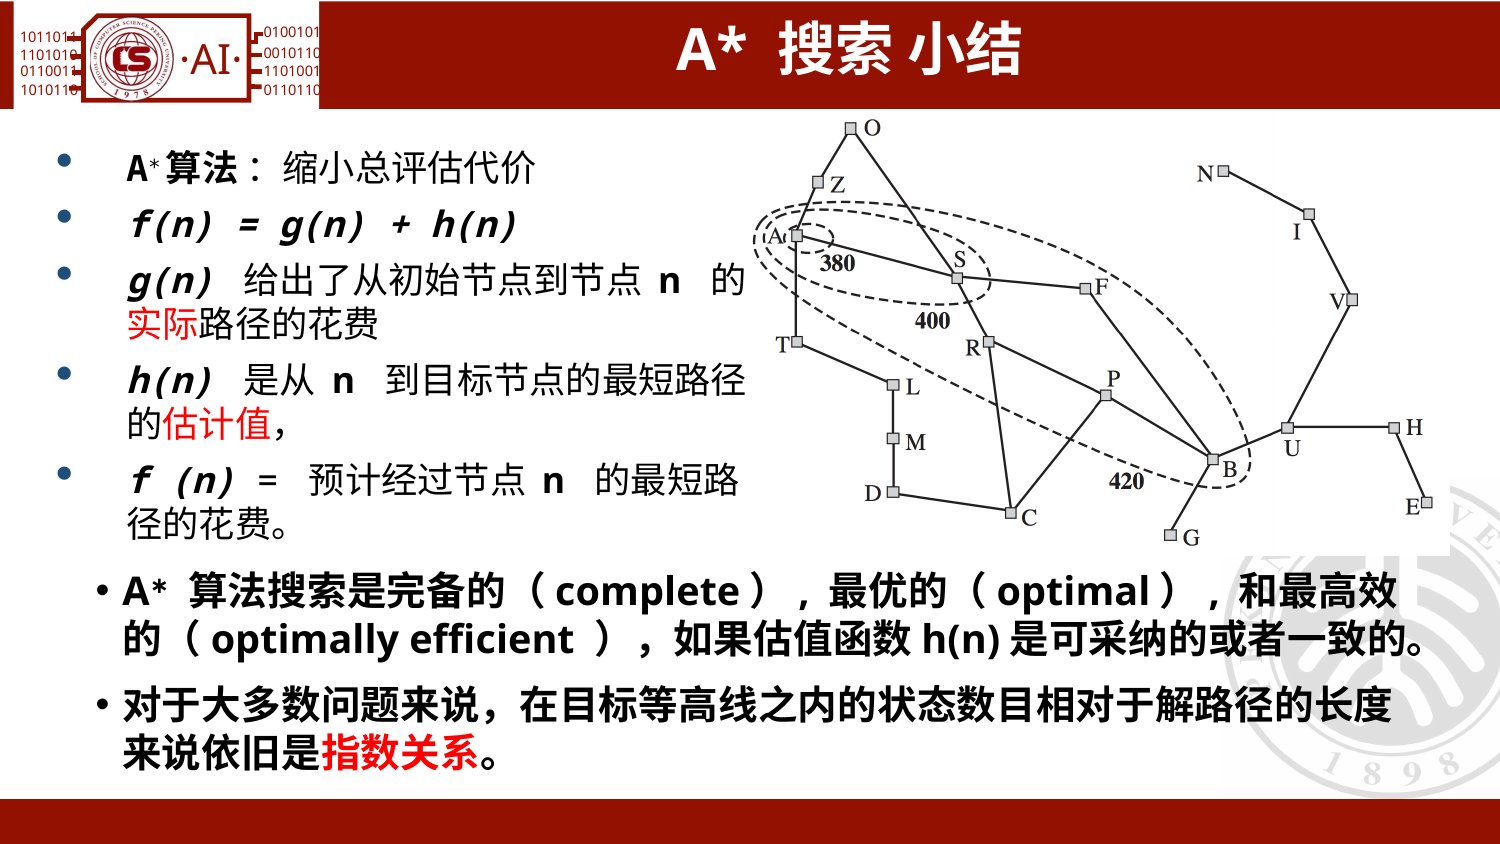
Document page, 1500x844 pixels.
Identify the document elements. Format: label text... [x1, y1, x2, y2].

title A* 搜索 小结 [319, 19, 1382, 84]
picture [88, 15, 175, 103]
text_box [806, 160, 1081, 285]
picture [739, 109, 1450, 556]
list A∗ 算法搜索是完备的（complete）, 最优的（optimal）, 和最高效的（optimally efficient ），如果估值函数h(n)是可采纳的或者一致的。 对于大多数问题来说，在目标等高线之内的状态数目相对于解路径的长度来说依旧是指数关系。 [80, 558, 1427, 800]
text_box A∗算法 ：缩小总评估代价 f(n) = g(n) + h(n) g(n) 给出了从初始节点到节点 n 的实际路径的花费 h(n) 是从 n 到目标节点的最短路径的估计值， f (n) = 预计经过节点 n 的最短路径的花费。 [40, 137, 739, 556]
